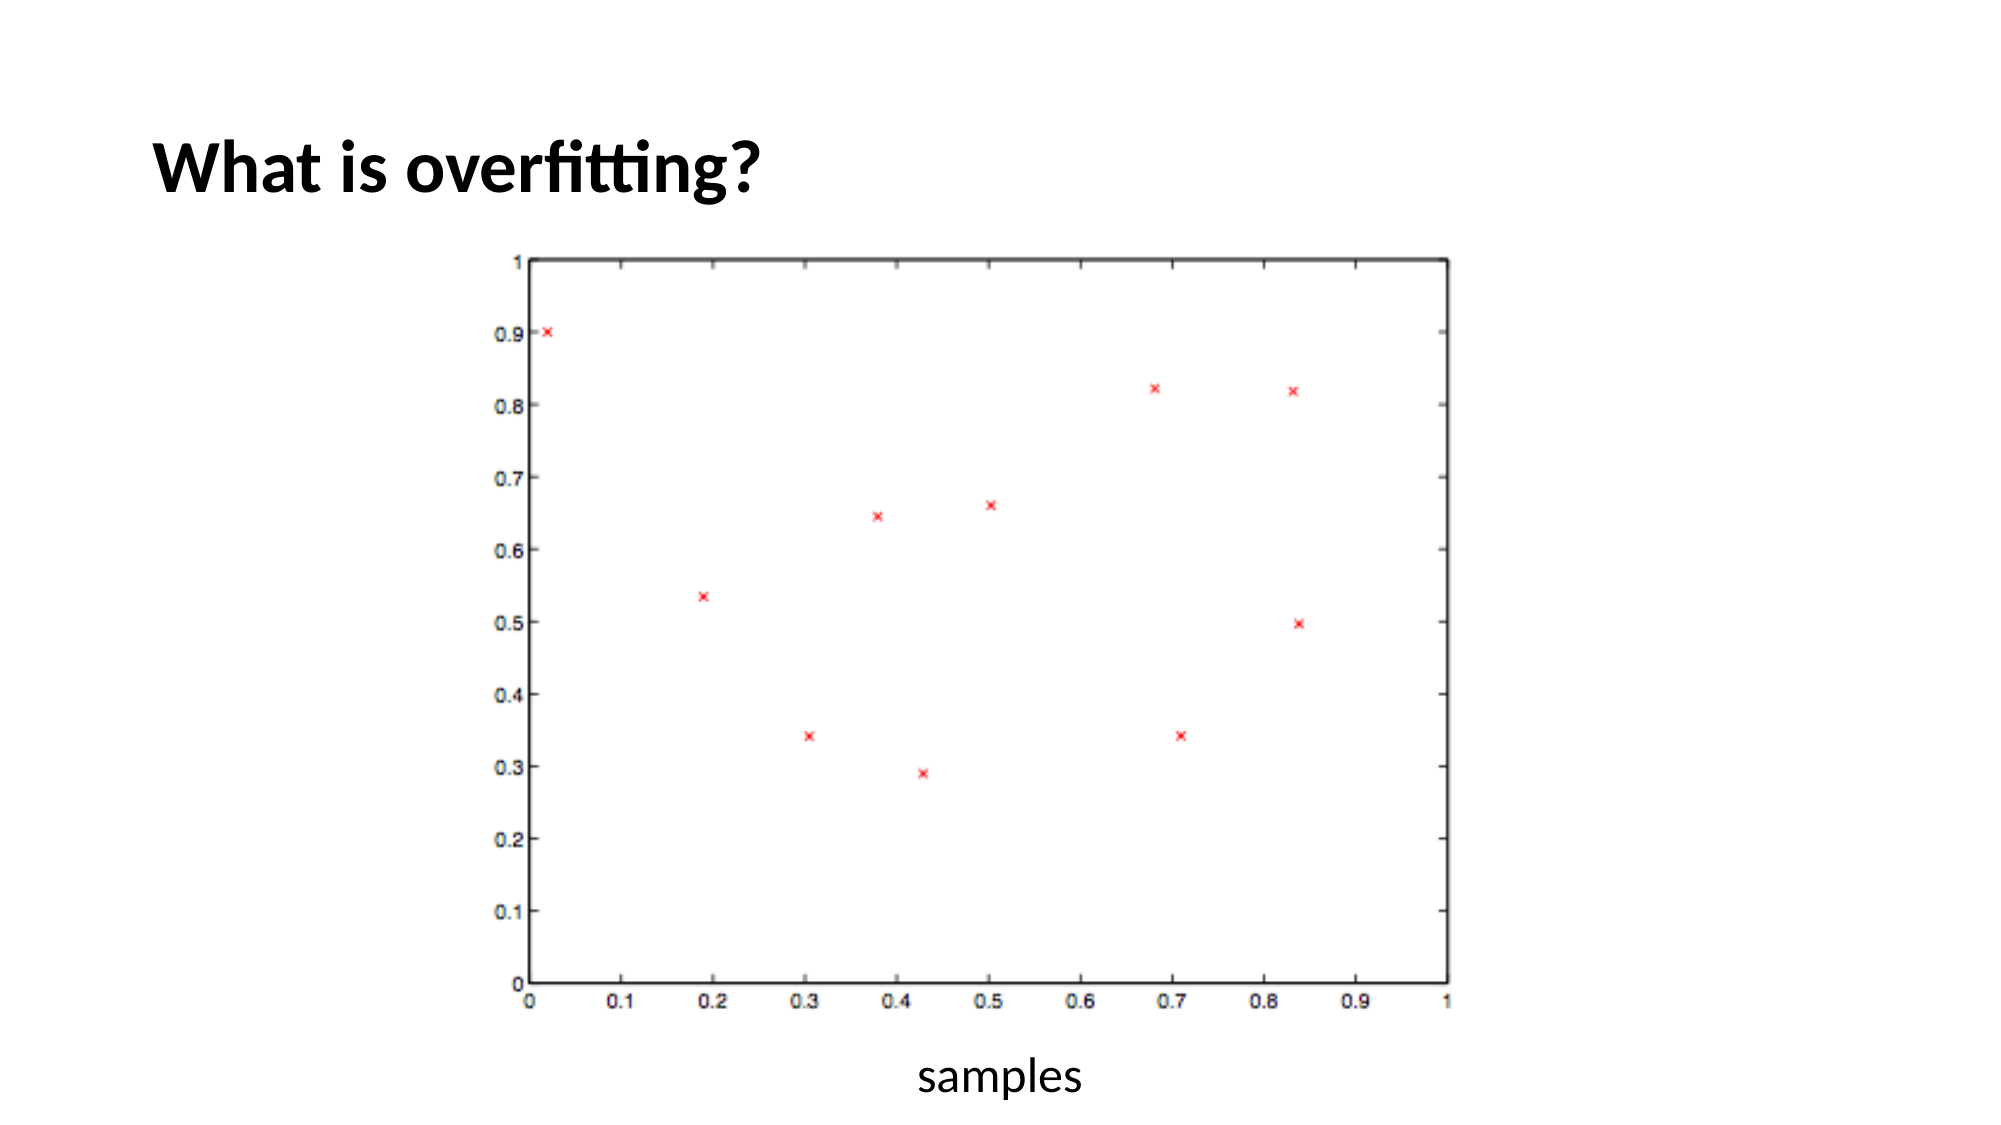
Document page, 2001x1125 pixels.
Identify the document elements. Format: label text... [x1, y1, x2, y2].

title What is overfitting? [137, 59, 1863, 278]
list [477, 246, 1466, 1033]
text_box samples [816, 1034, 1183, 1110]
